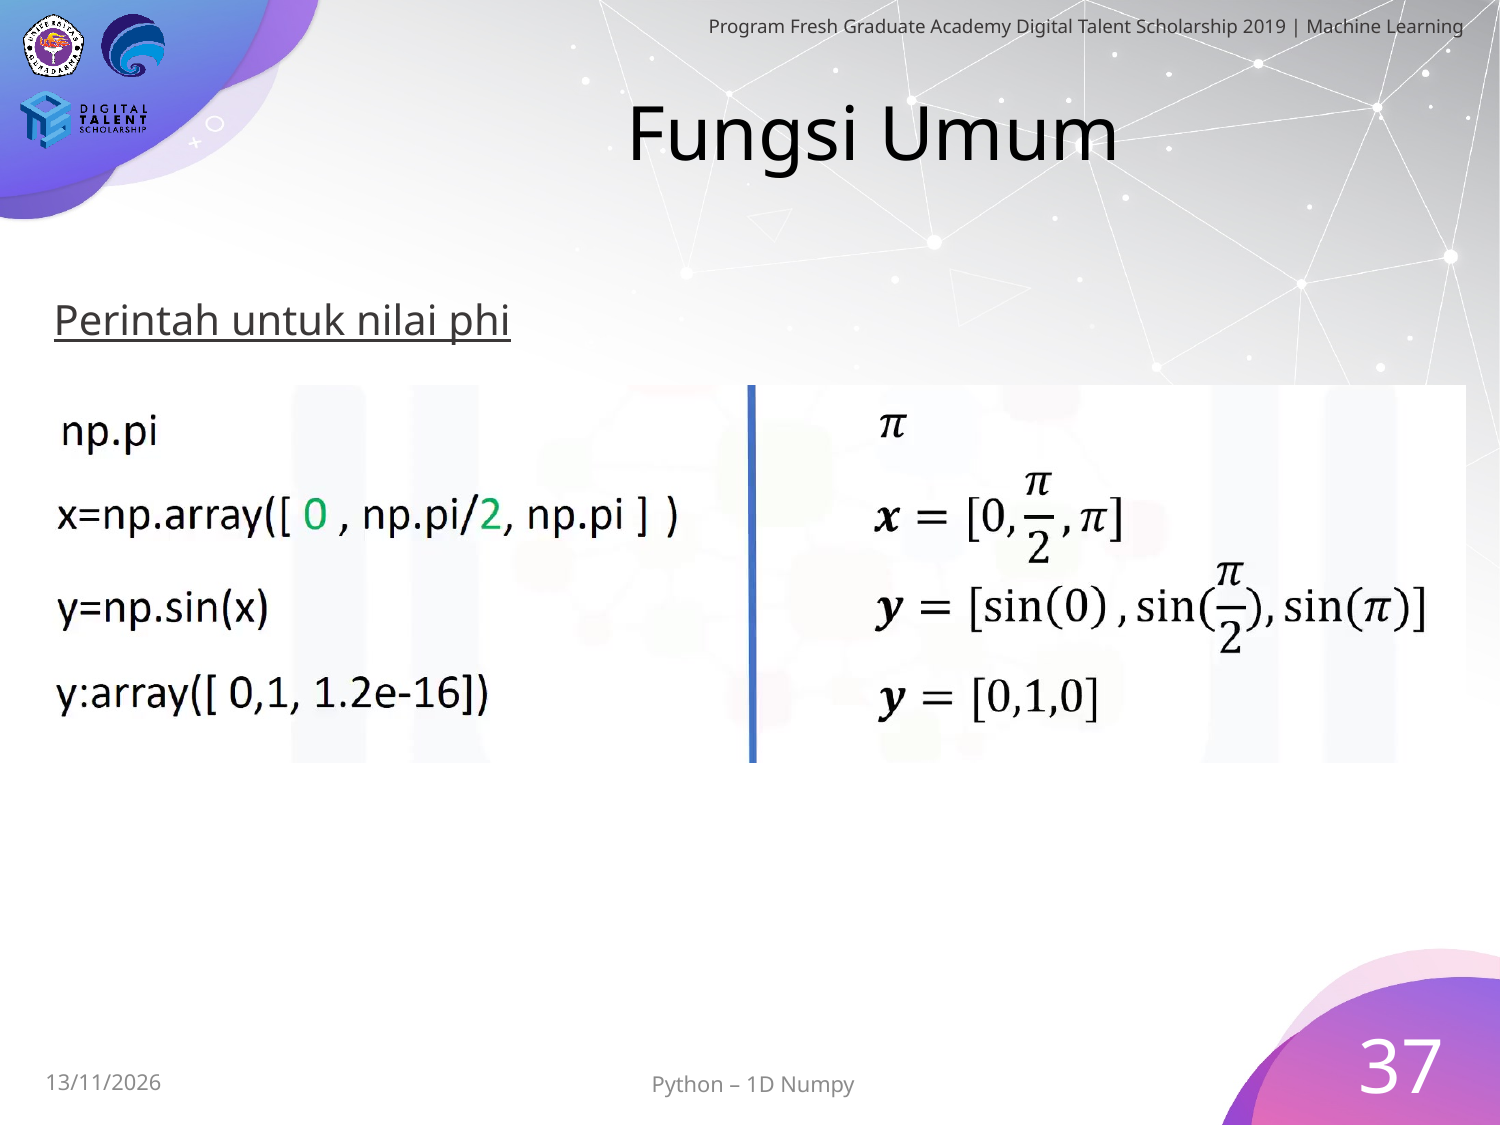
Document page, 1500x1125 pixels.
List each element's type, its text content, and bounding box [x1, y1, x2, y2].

title Fungsi Umum [271, 66, 1477, 207]
slide_number 37 [1327, 1025, 1477, 1115]
picture [0, 0, 1500, 1125]
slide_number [30, 1053, 272, 1114]
footer Python – 1D Numpy [386, 1053, 1121, 1114]
text_box Perintah untuk nilai phi [38, 262, 1485, 376]
